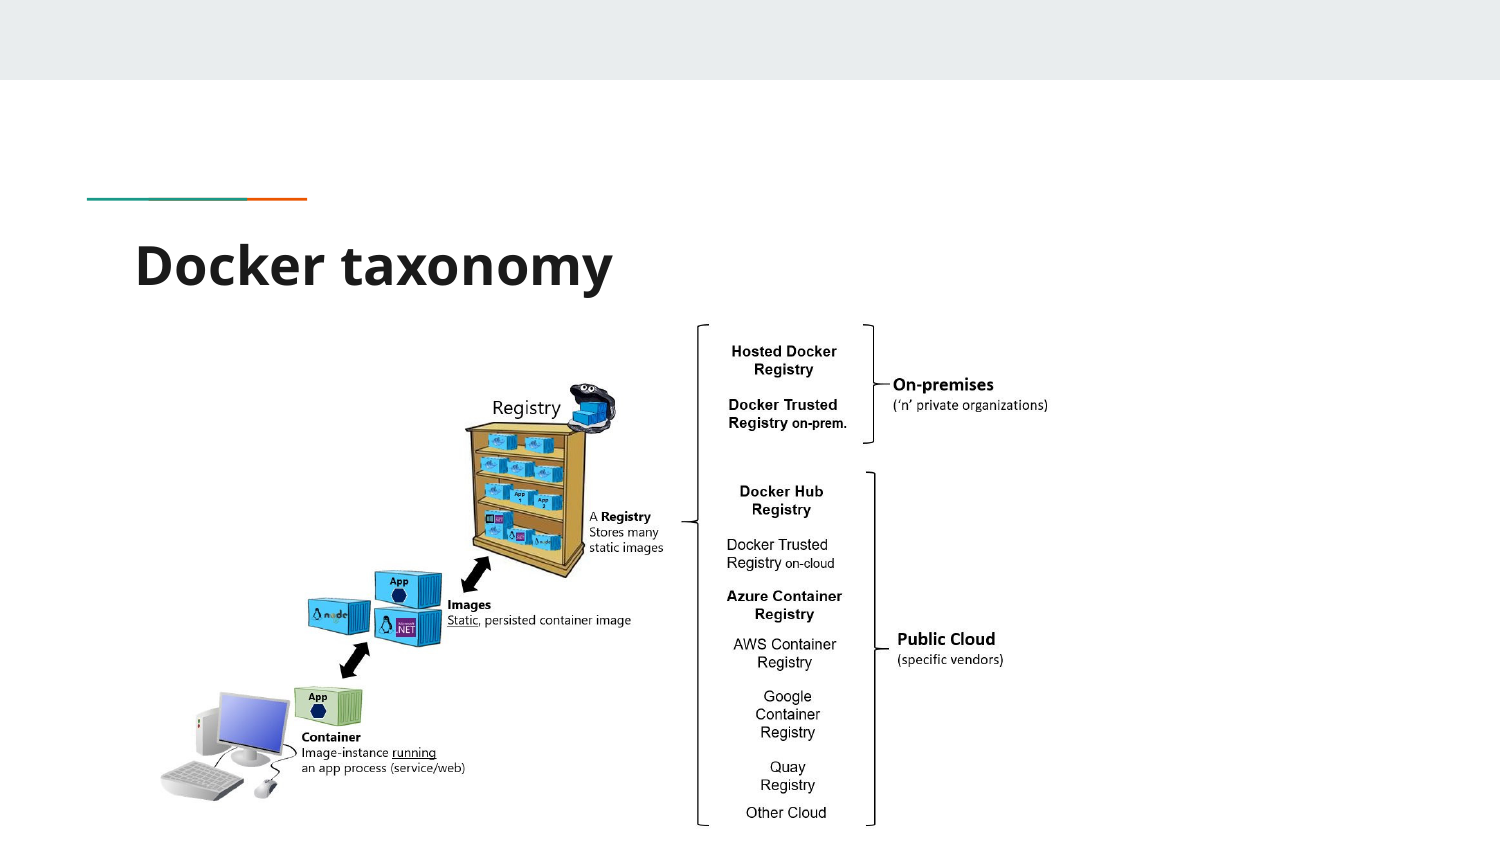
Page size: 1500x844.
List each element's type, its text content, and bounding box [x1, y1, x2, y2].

picture [119, 303, 1063, 844]
title Docker taxonomy [119, 216, 1381, 305]
